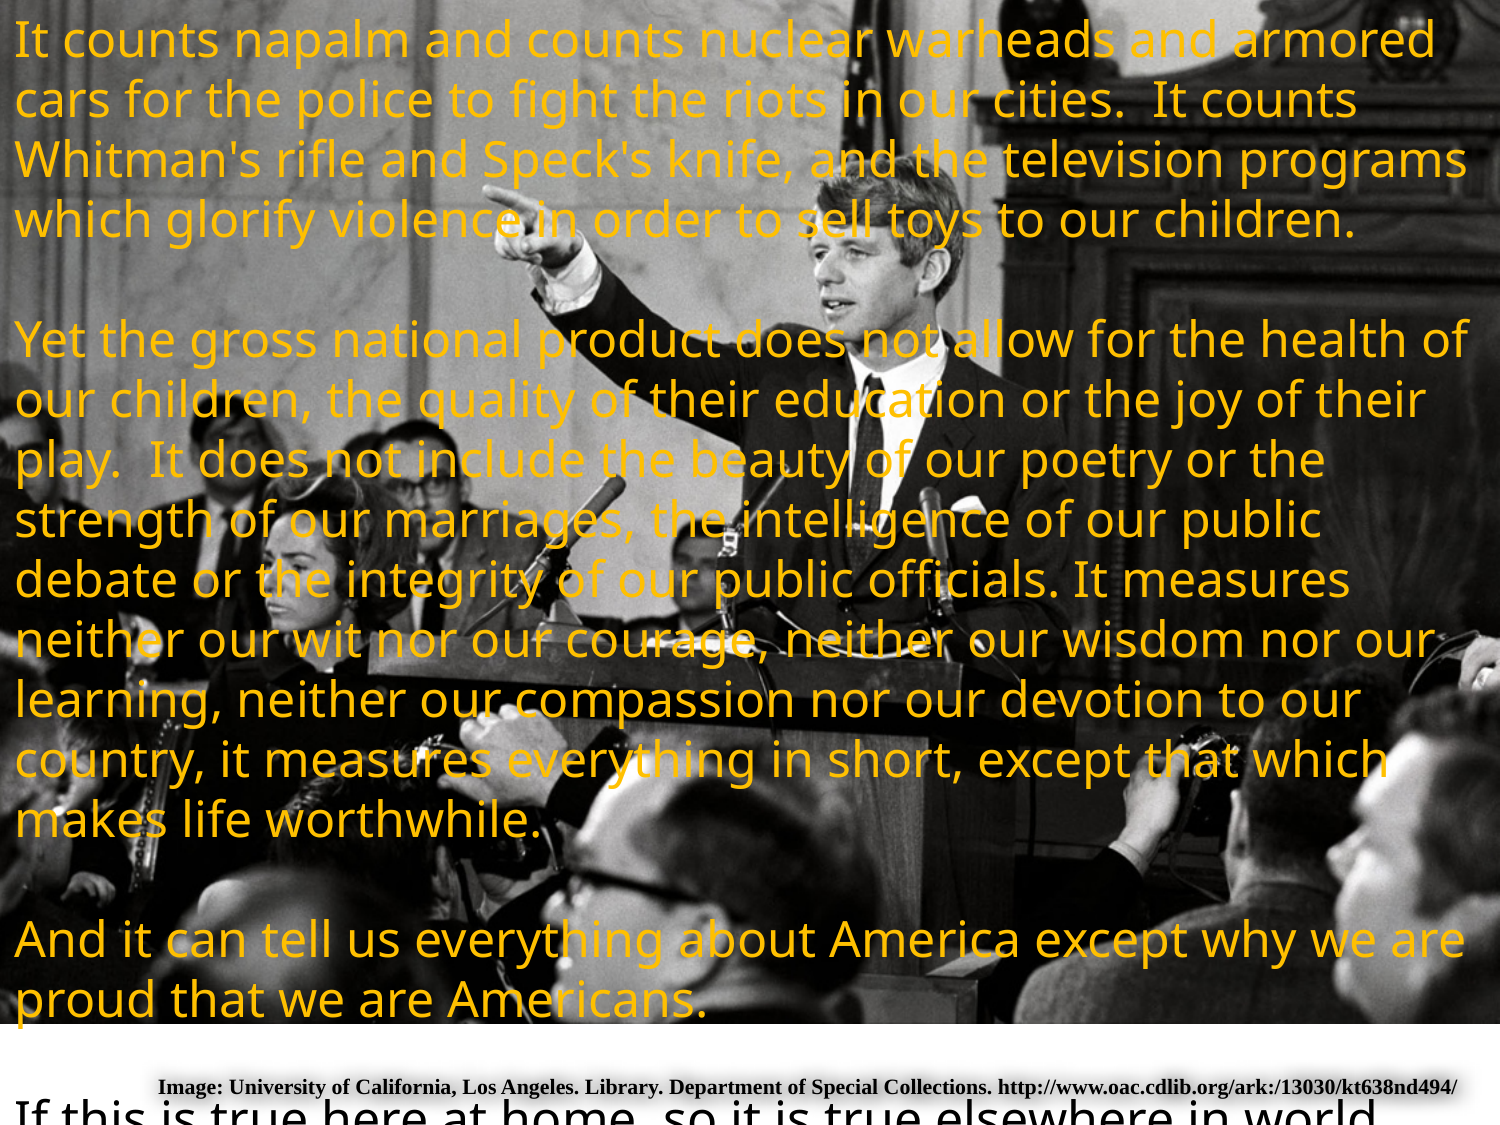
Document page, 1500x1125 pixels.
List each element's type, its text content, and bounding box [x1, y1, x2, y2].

picture [0, 0, 1500, 1024]
text_box It counts napalm and counts nuclear warheads and armored cars for the police to fight the riots in our cities. It counts Whitman's rifle and Speck's knife, and the television programs which glorify violence in order to sell toys to our children. Yet the gross national product does not allow for the health of our children, the quality of their education or the joy of their play. It does not include the beauty of our poetry or the strength of our marriages, the intelligence of our public debate or the integrity of our public officials. It measures neither our wit nor our courage, neither our wisdom nor our learning, neither our compassion nor our devotion to our country, it measures everything in short, except that which makes life worthwhile. And it can tell us everything about America except why we are proud that we are Americans. If this is true here at home, so it is true elsewhere in world. [0, 1032, 1494, 1125]
